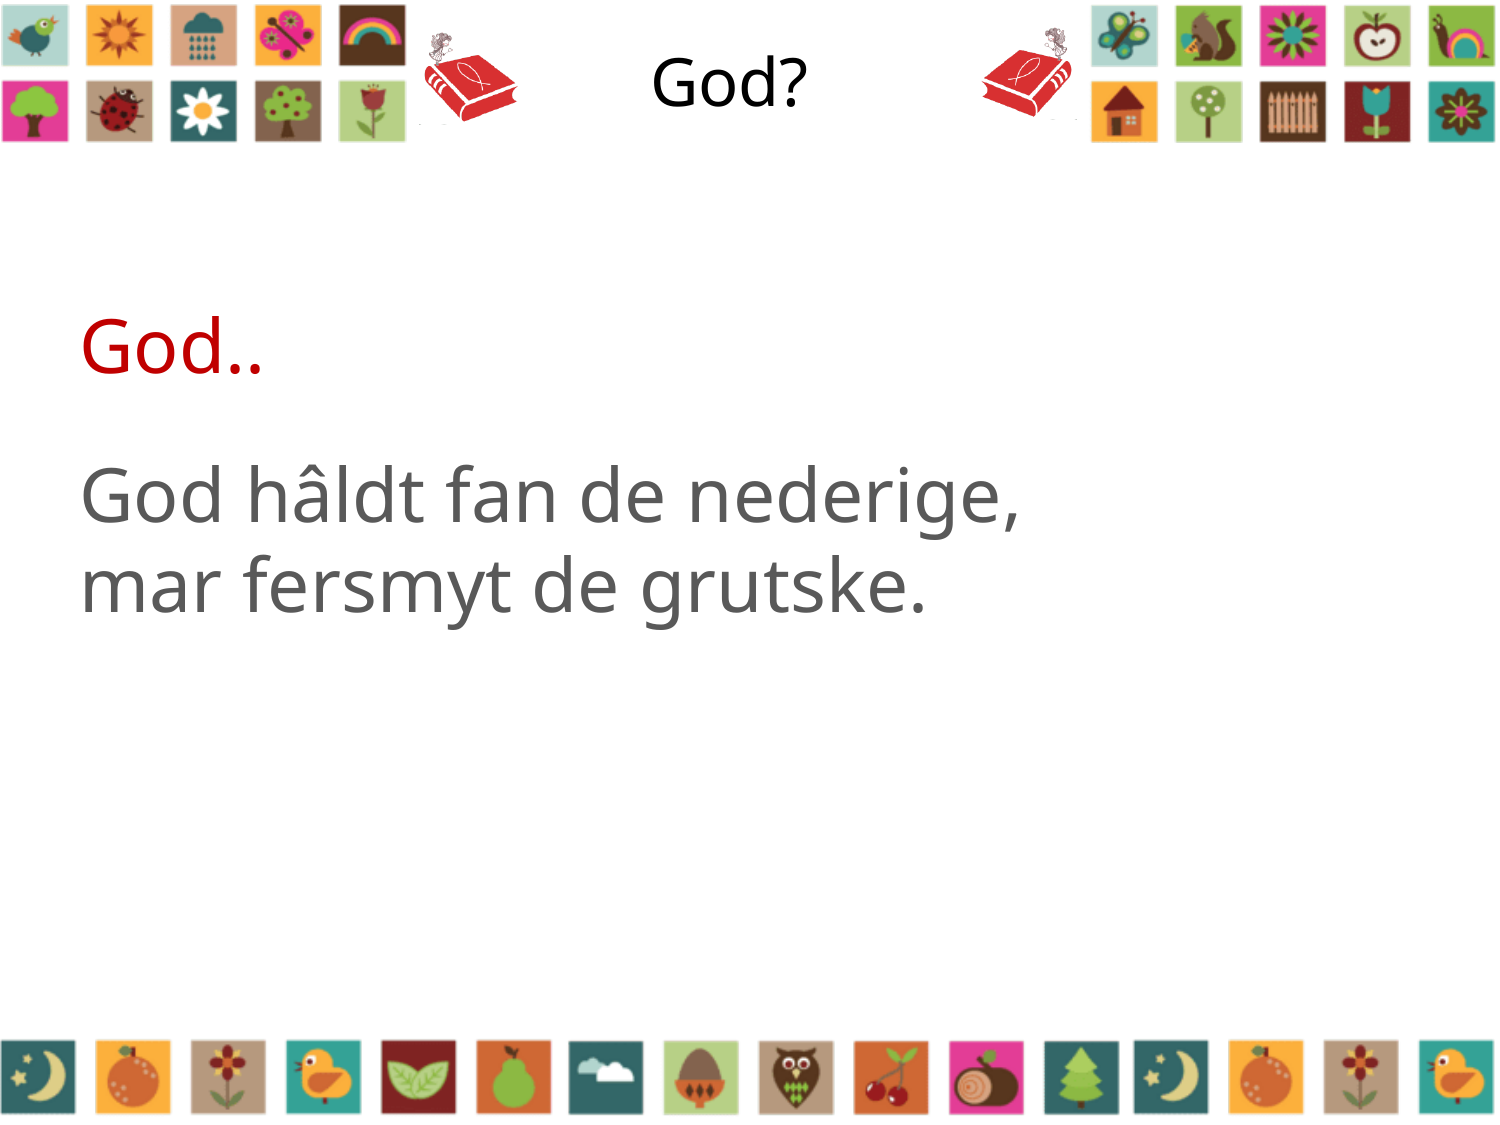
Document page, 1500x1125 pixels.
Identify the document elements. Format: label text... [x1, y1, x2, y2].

text_box God? [553, 32, 1071, 128]
text_box God.. [64, 290, 1412, 396]
picture [950, 3, 1500, 150]
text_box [0, 1028, 1500, 1118]
text_box God hâldt fan de nederige, mar fersmyt de grutske. [64, 440, 1412, 635]
picture [0, 3, 550, 150]
